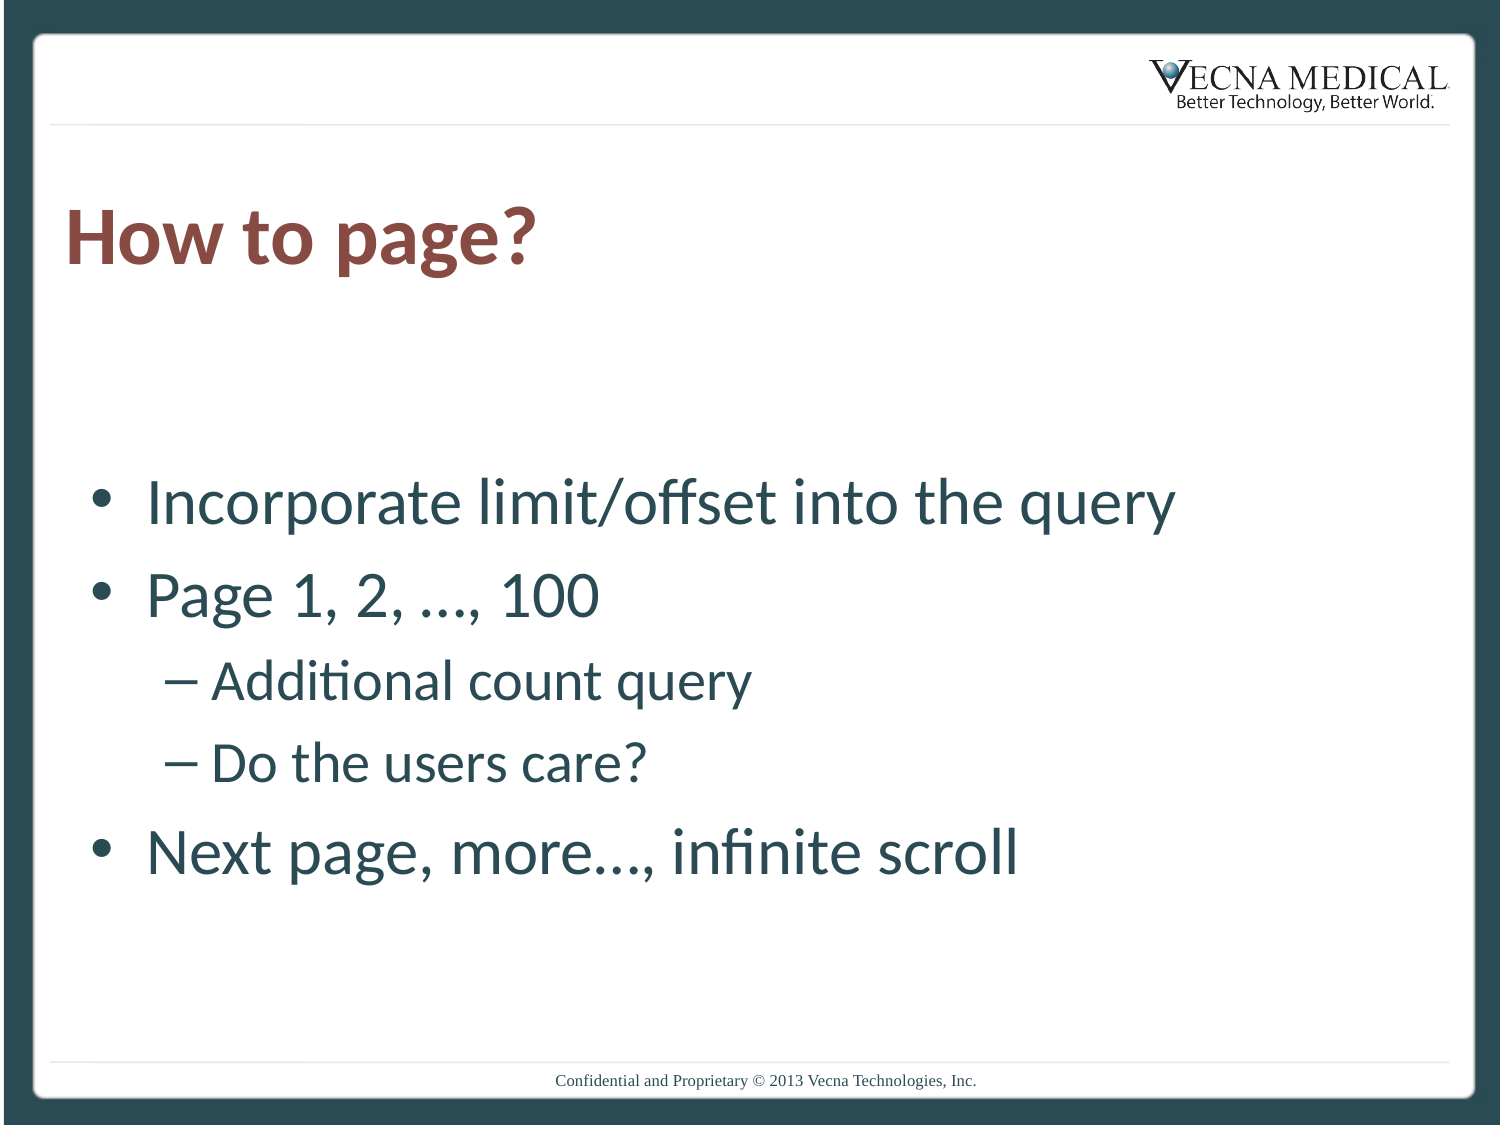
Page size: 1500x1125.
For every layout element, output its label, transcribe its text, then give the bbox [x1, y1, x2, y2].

list Incorporate limit/offset into the query Page 1, 2, …, 100 Additional count query Do the users care? Next page, more…, infinite scroll [75, 450, 1425, 1005]
title How to page? [50, 137, 1400, 325]
picture [3, 0, 1500, 1125]
